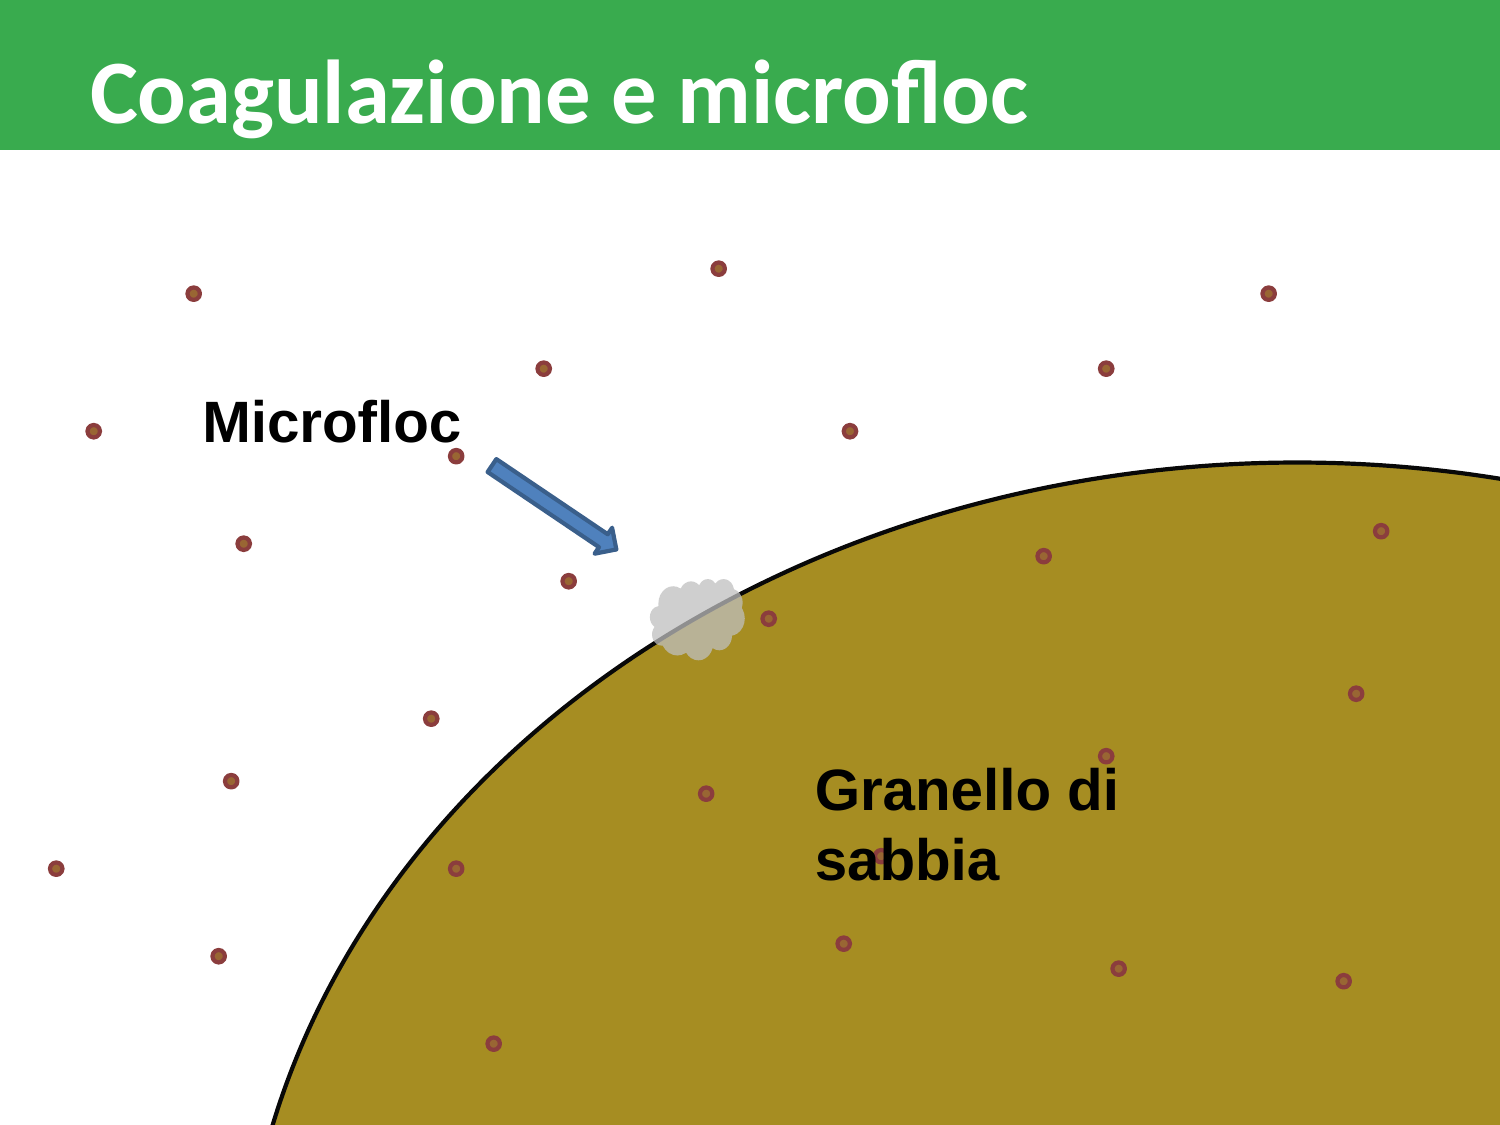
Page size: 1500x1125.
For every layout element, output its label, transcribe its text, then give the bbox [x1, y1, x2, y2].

text_box [447, 860, 465, 877]
text_box [422, 710, 440, 727]
text_box [485, 457, 619, 556]
text_box [841, 422, 859, 440]
text_box [535, 360, 553, 377]
text_box [710, 260, 727, 277]
text_box [235, 535, 253, 553]
text_box [835, 935, 853, 952]
text_box [560, 572, 577, 590]
text_box [85, 422, 103, 440]
text_box [47, 860, 65, 877]
text_box [1097, 360, 1115, 377]
text_box Granello di sabbia [799, 744, 1238, 900]
text_box [1347, 685, 1365, 703]
text_box [697, 785, 715, 802]
text_box [760, 610, 778, 628]
text_box [1110, 960, 1127, 977]
text_box [1335, 972, 1352, 990]
text_box [1372, 522, 1390, 540]
text_box [270, 460, 1500, 1125]
text_box [1035, 547, 1052, 565]
text_box [210, 947, 227, 965]
text_box [485, 1035, 502, 1052]
title Coagulazione e microfloc [75, 24, 1463, 150]
text_box Microfloc [187, 377, 516, 462]
text_box [185, 285, 202, 302]
text_box [647, 577, 747, 663]
text_box [1260, 285, 1277, 302]
text_box [222, 772, 240, 790]
